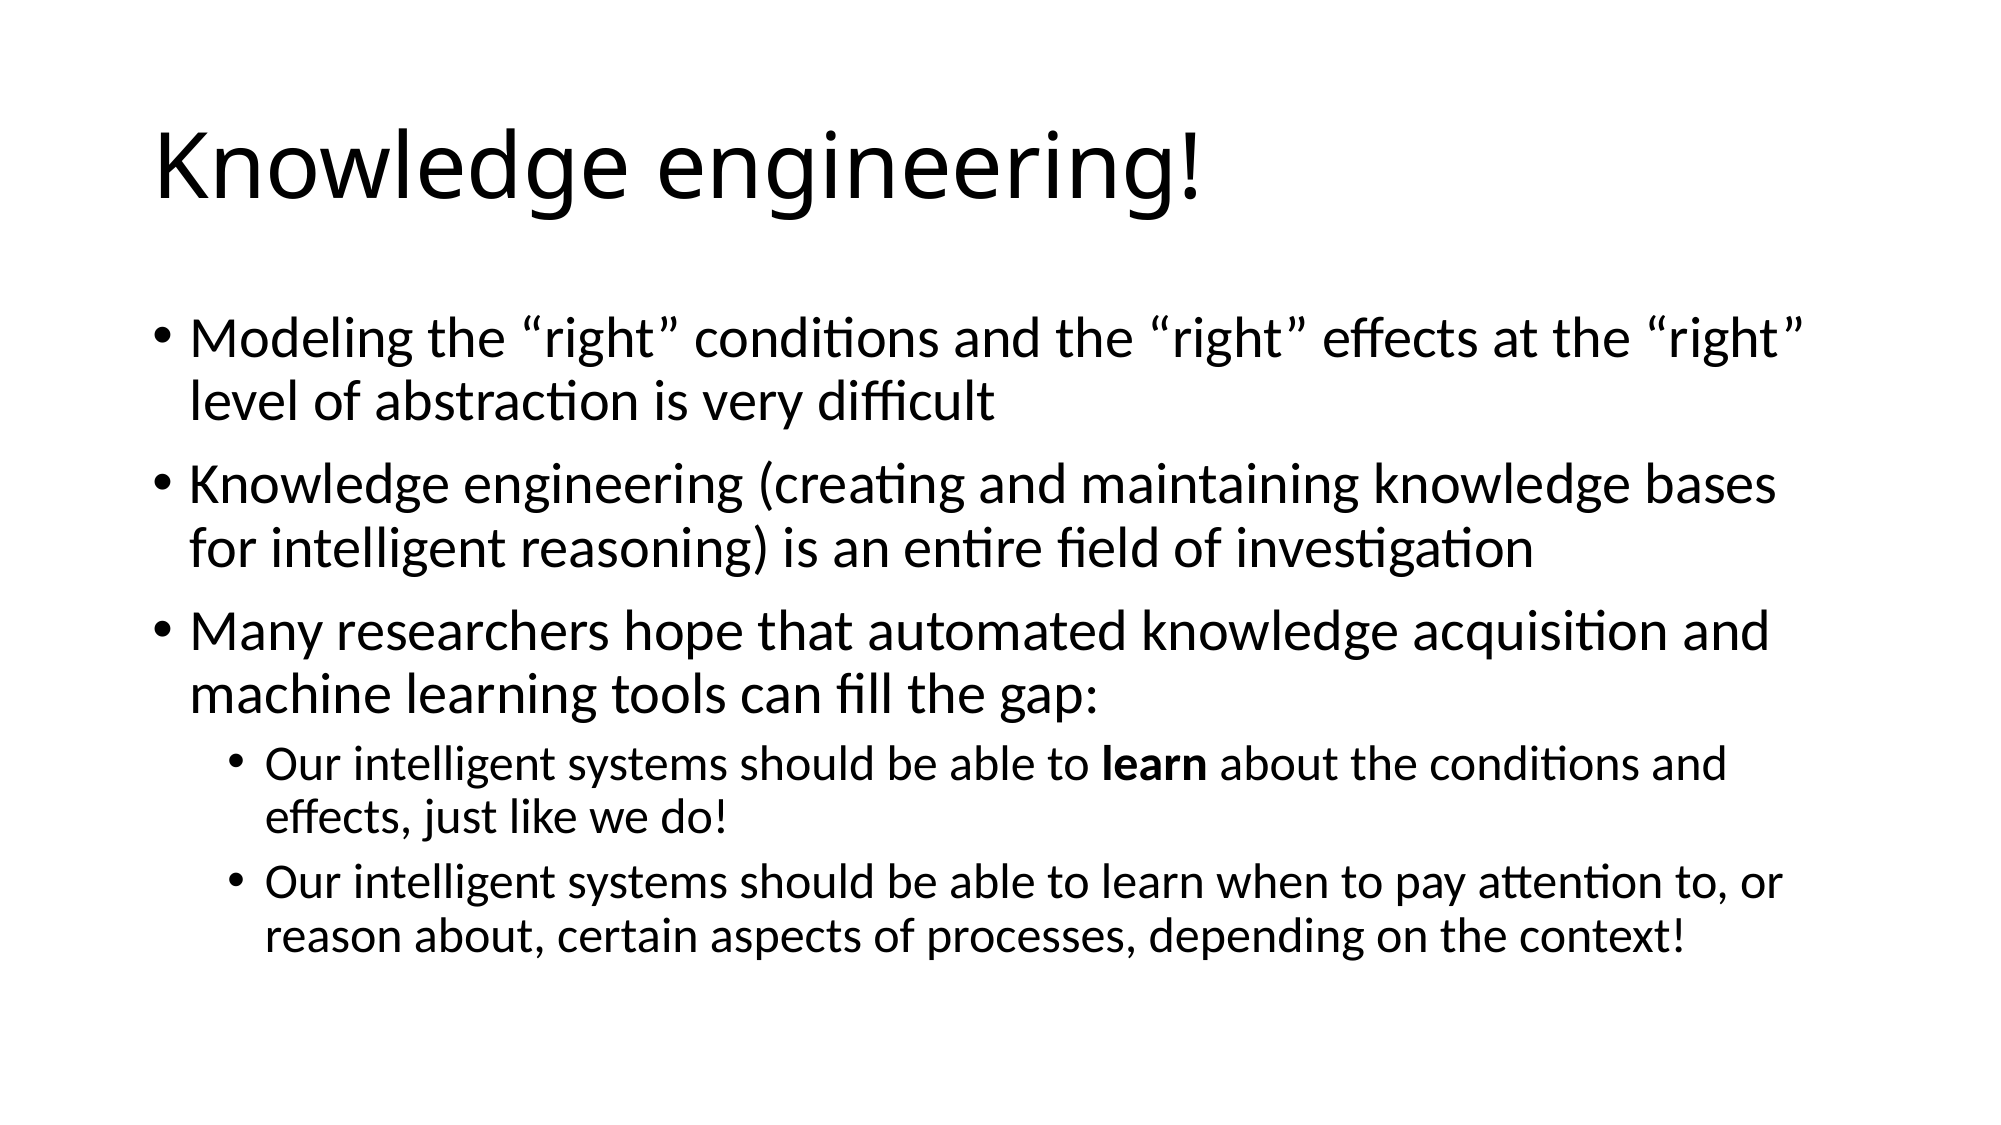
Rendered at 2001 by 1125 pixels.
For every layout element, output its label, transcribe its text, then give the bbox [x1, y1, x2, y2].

list Modeling the “right” conditions and the “right” effects at the “right” level of abstraction is very difficult Knowledge engineering (creating and maintaining knowledge bases for intelligent reasoning) is an entire field of investigation Many researchers hope that automated knowledge acquisition and machine learning tools can fill the gap: Our intelligent systems should be able to learn about the conditions and effects, just like we do! Our intelligent systems should be able to learn when to pay attention to, or reason about, certain aspects of processes, depending on the context! [137, 299, 1863, 1014]
title Knowledge engineering! [137, 59, 1863, 278]
